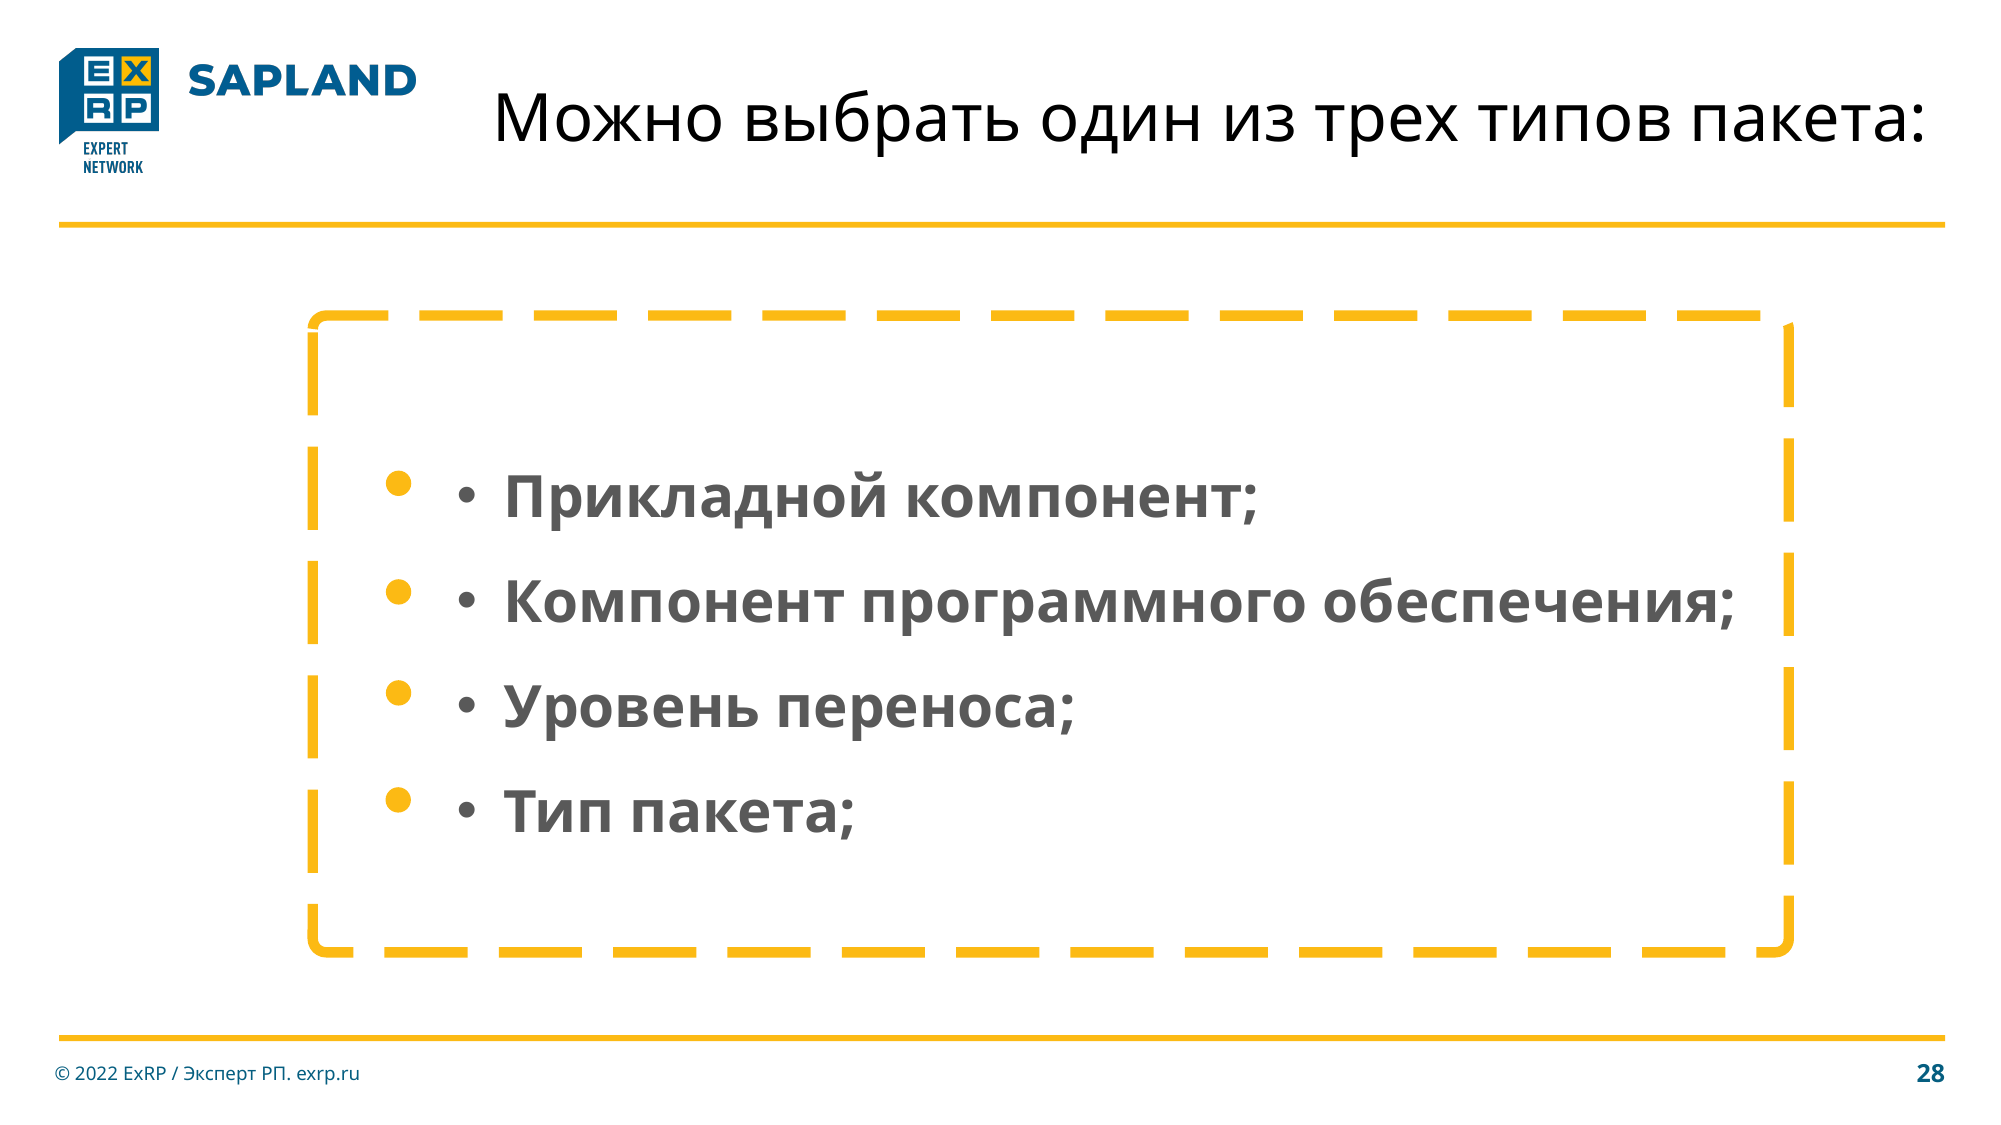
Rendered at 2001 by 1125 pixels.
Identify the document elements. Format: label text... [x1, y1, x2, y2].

slide_number 28 [1862, 1044, 1961, 1105]
picture [59, 132, 159, 173]
picture [189, 64, 416, 96]
text_box [385, 579, 412, 605]
text_box [385, 680, 412, 706]
text_box [312, 315, 1789, 953]
picture [104, 163, 108, 173]
picture [85, 57, 113, 85]
footer © 2022 ExRP / Эксперт РП. exrp.ru [39, 1042, 468, 1103]
picture [122, 94, 150, 122]
title Можно выбрать один из трех типов пакета: [441, 45, 1945, 201]
text_box [385, 470, 412, 497]
picture [122, 57, 150, 85]
picture [59, 48, 74, 60]
picture [85, 94, 113, 122]
text_box [385, 787, 411, 813]
